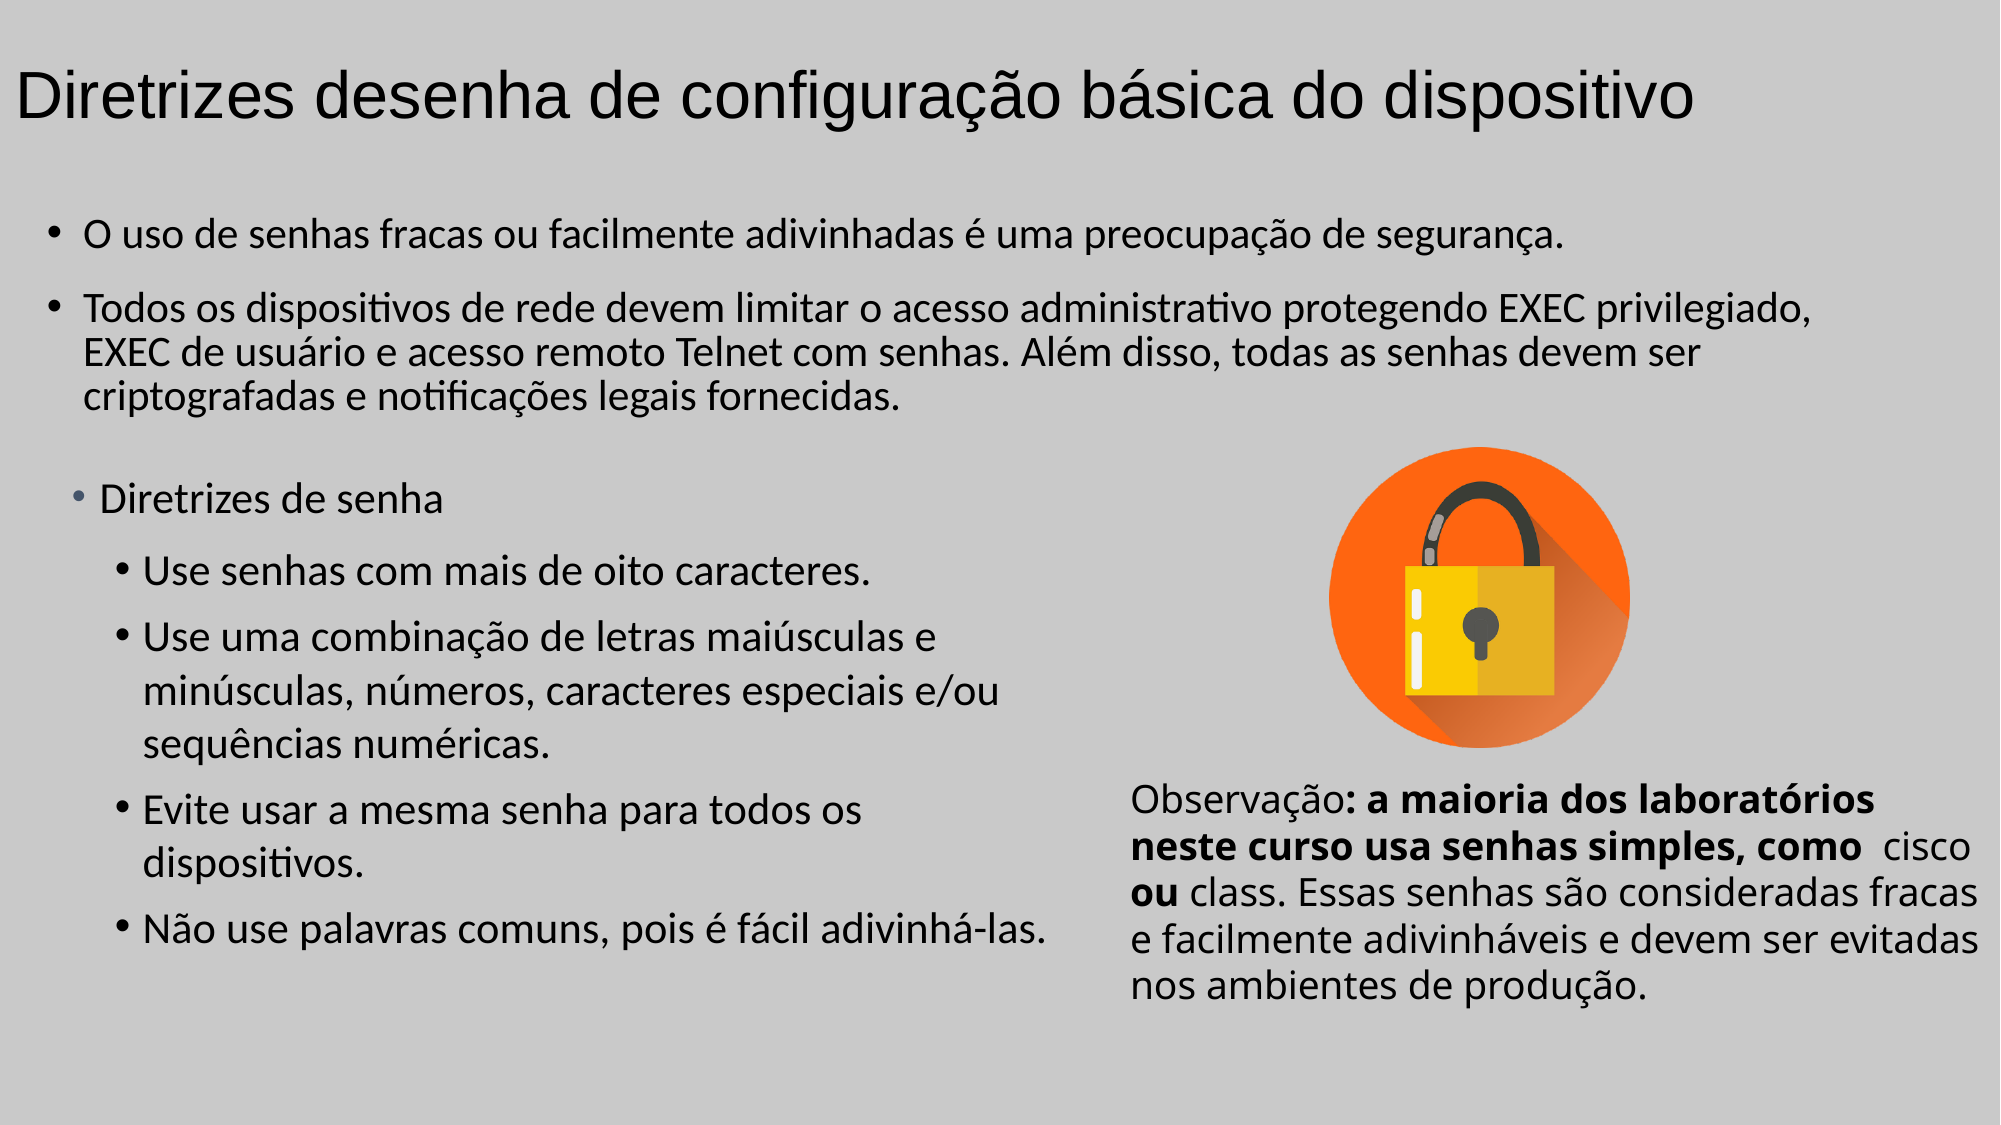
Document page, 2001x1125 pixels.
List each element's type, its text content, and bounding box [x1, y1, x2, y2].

title Diretrizes desenha de configuração básica do dispositivo [0, 9, 2000, 175]
text_box Observação: a maioria dos laboratórios neste curso usa senhas simples, como cisco ou class. Essas senhas são consideradas fracas e facilmente adivinháveis e devem ser evitadas nos ambientes de produção. [1115, 767, 2000, 1016]
picture [1329, 447, 1630, 748]
list O uso de senhas fracas ou facilmente adivinhadas é uma preocupação de segurança. Todos os dispositivos de rede devem limitar o acesso administrativo protegendo EXEC privilegiado, EXEC de usuário e acesso remoto Telnet com senhas. Além disso, todas as senhas devem ser criptografadas e notificações legais fornecidas. [31, 205, 1914, 428]
text_box Diretrizes de senha Use senhas com mais de oito caracteres. Use uma combinação de letras maiúsculas e minúsculas, números, caracteres especiais e/ou sequências numéricas. Evite usar a mesma senha para todos os dispositivos. Não use palavras comuns, pois é fácil adivinhá-las. [51, 459, 1131, 1039]
